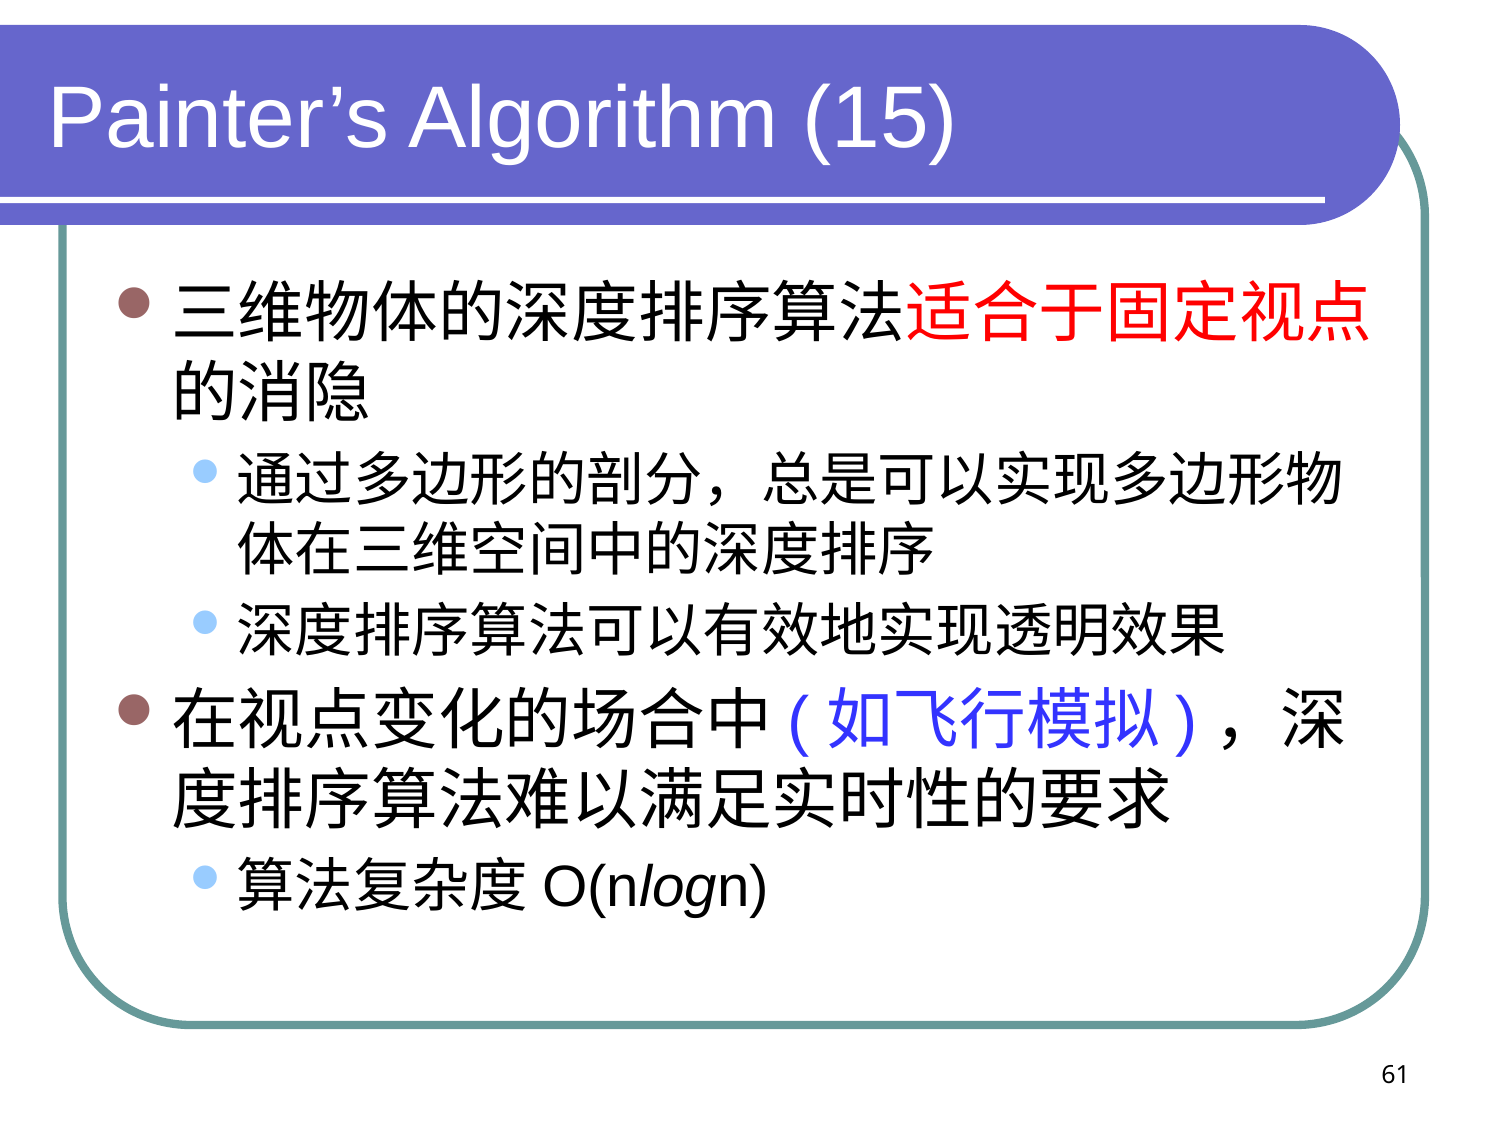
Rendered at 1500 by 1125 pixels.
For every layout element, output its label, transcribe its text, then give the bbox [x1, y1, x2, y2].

list 三维物体的深度排序算法适合于固定视点的消隐 通过多边形的剖分，总是可以实现多边形物体在三维空间中的深度排序 深度排序算法可以有效地实现透明效果 在视点变化的场合中(如飞行模拟)，深度排序算法难以满足实时性的要求 算法复杂度O(nlogn) [99, 262, 1400, 988]
title Painter’s Algorithm (15) [32, 37, 1347, 188]
slide_number 61 [1074, 1024, 1426, 1101]
